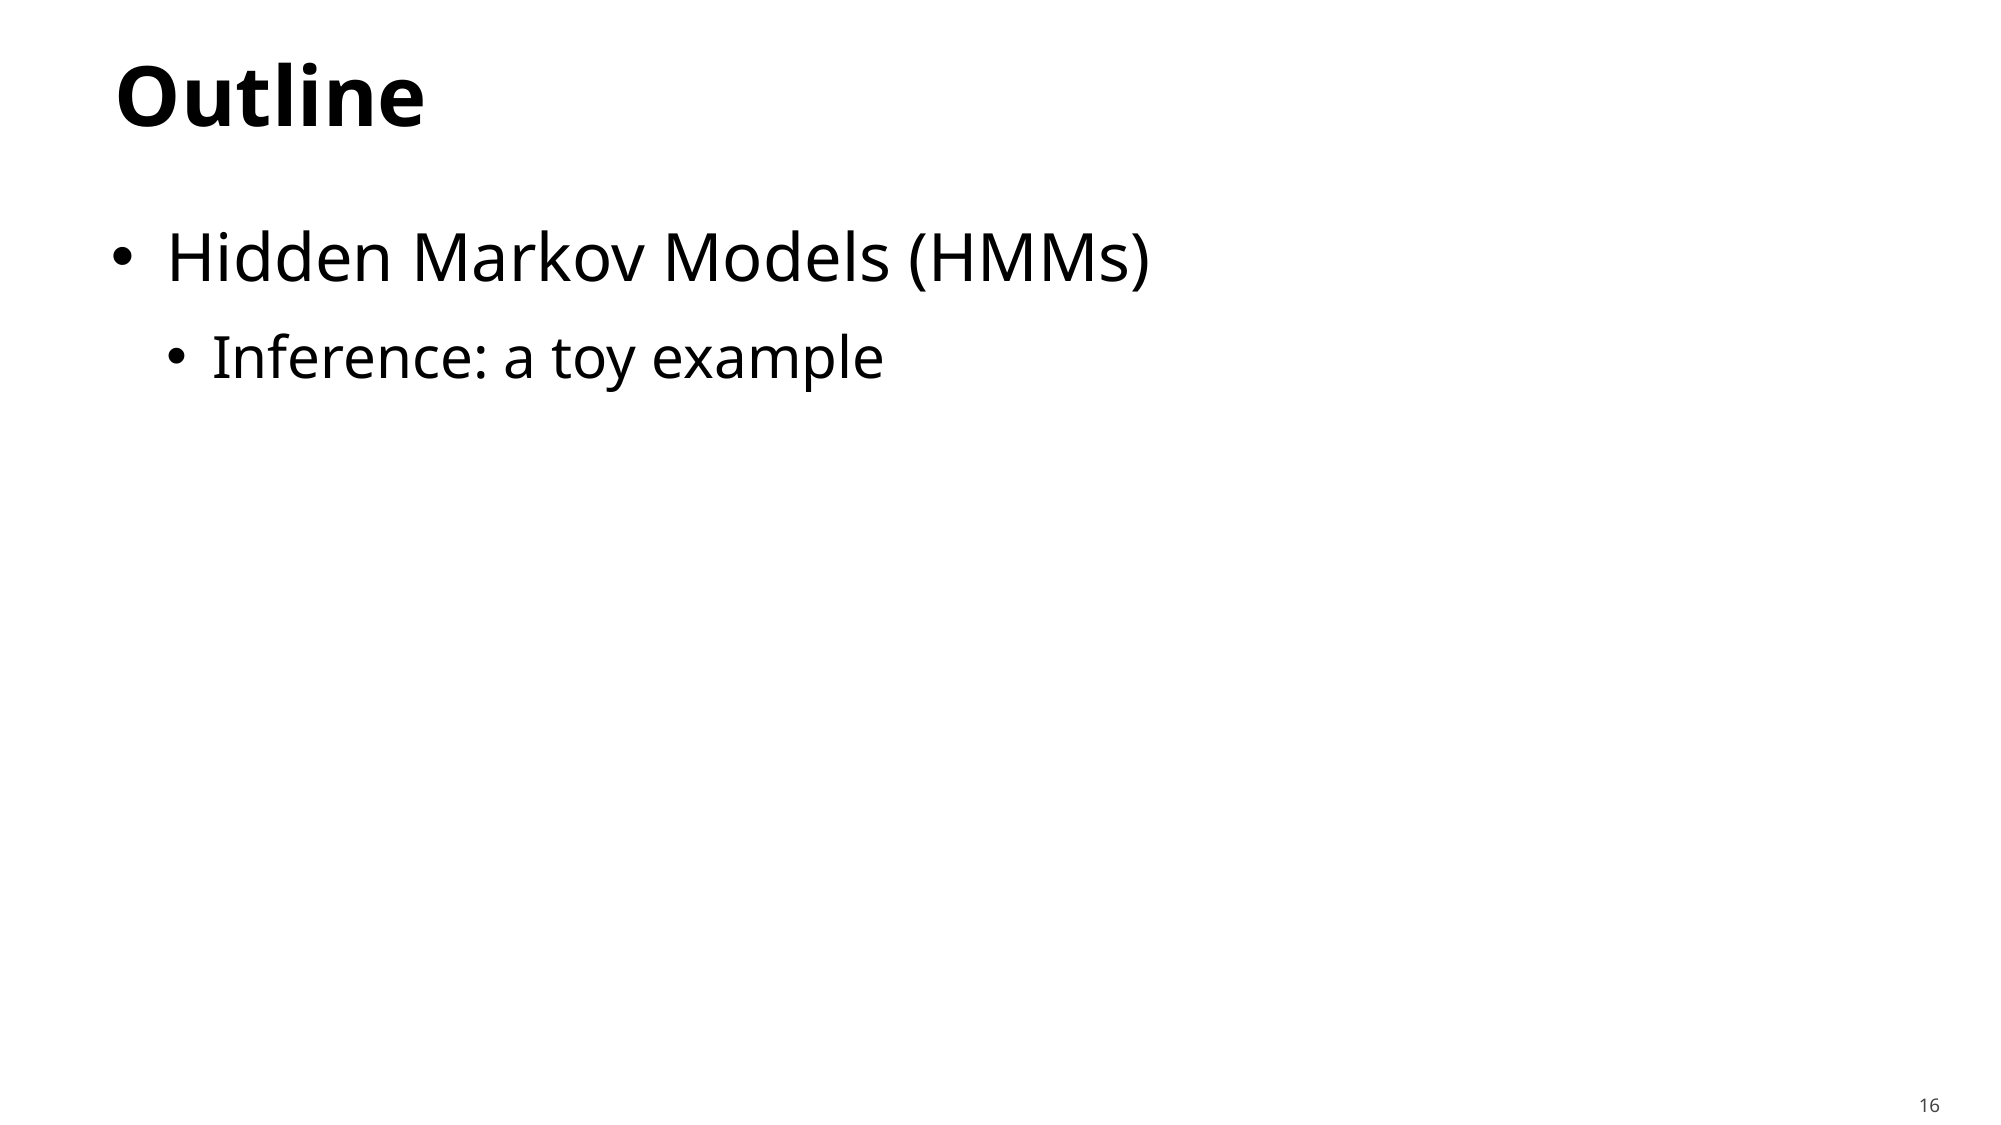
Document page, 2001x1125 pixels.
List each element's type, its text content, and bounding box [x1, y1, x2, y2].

slide_number 16 [1794, 1080, 1955, 1125]
title Outline [99, 12, 1900, 175]
list Hidden Markov Models (HMMs) Inference: a toy example [99, 200, 1900, 1075]
